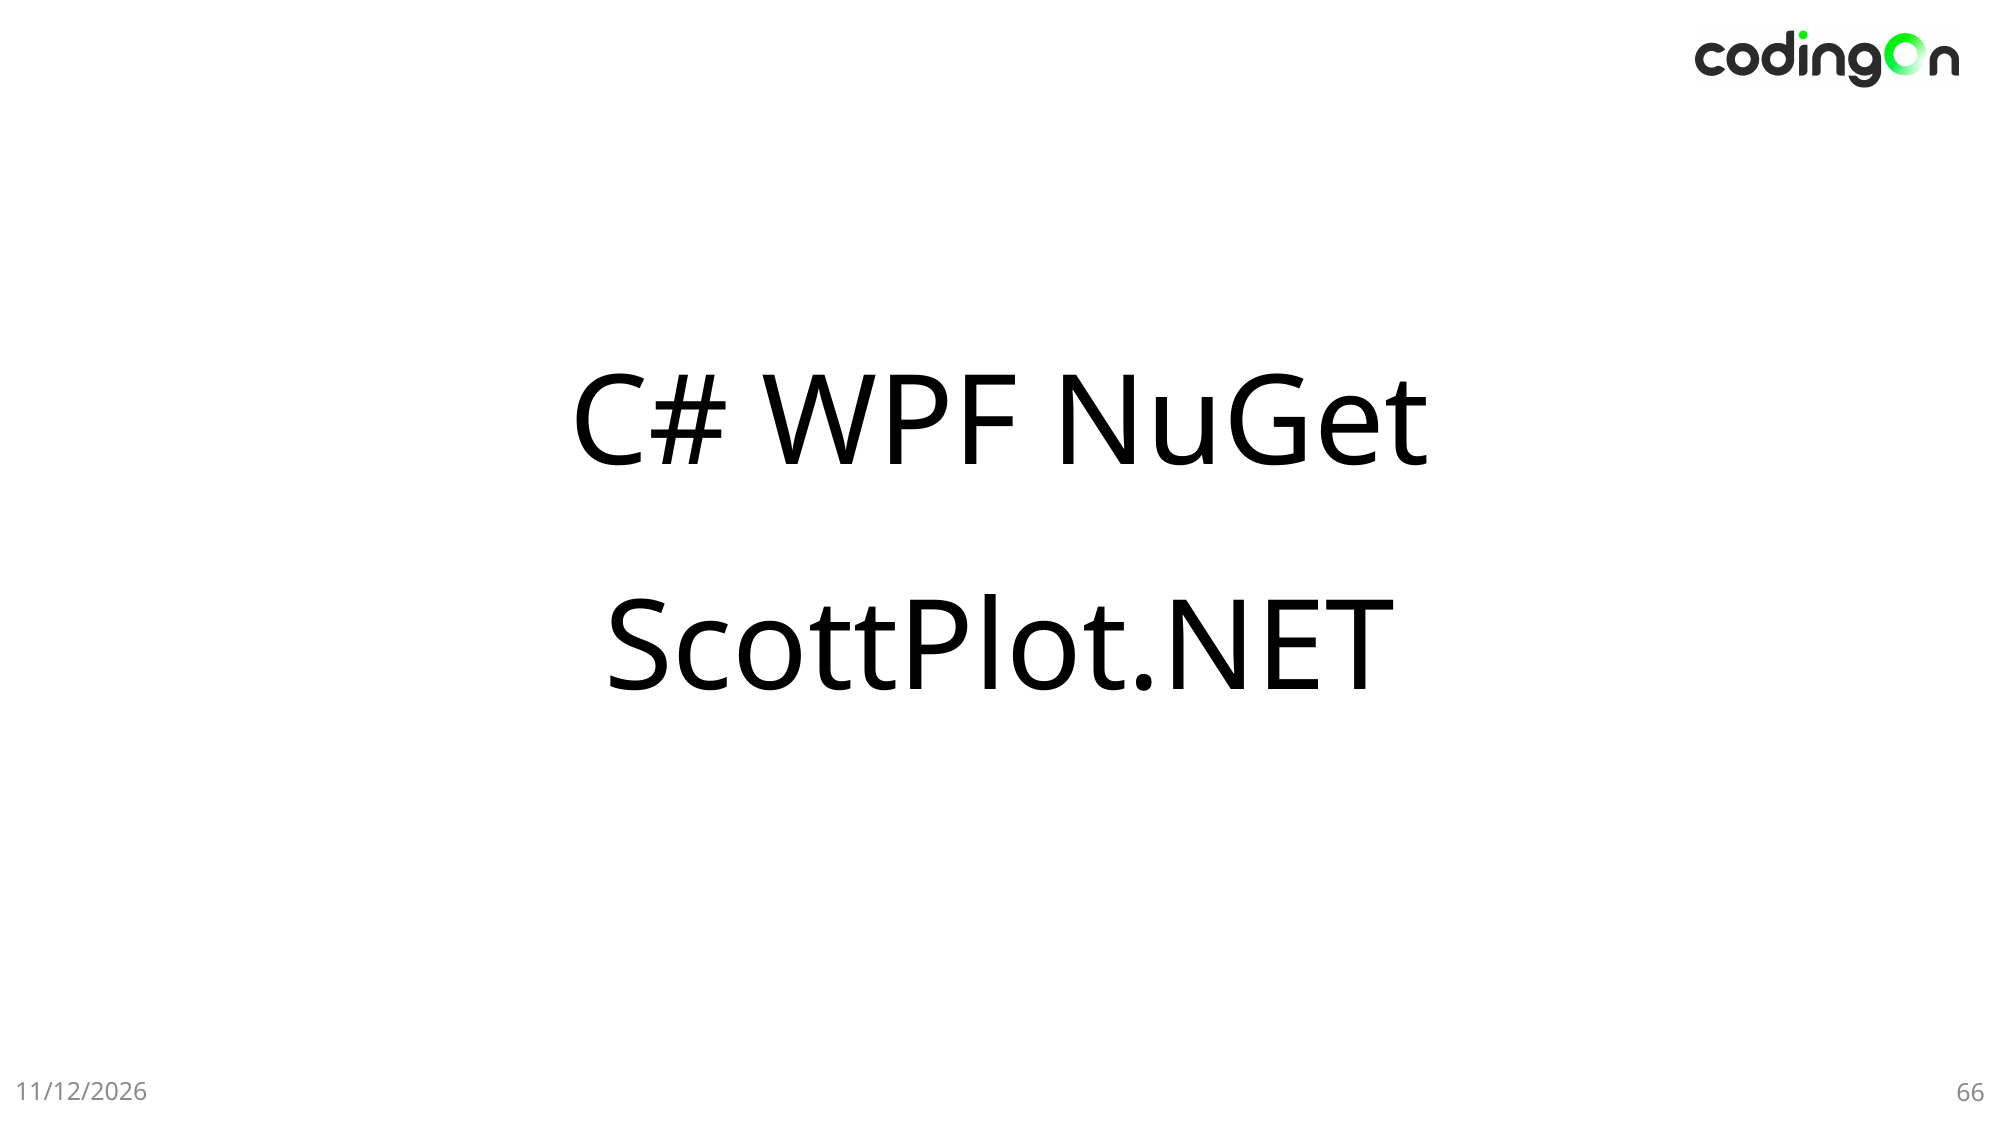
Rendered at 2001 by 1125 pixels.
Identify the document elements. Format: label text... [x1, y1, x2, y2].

slide_number 66 [1550, 1063, 2000, 1124]
picture [1695, 30, 1959, 88]
title C# WPF NuGet ScottPlot.NET [502, 562, 1498, 723]
slide_number 01-12(Sun) [0, 1062, 450, 1123]
